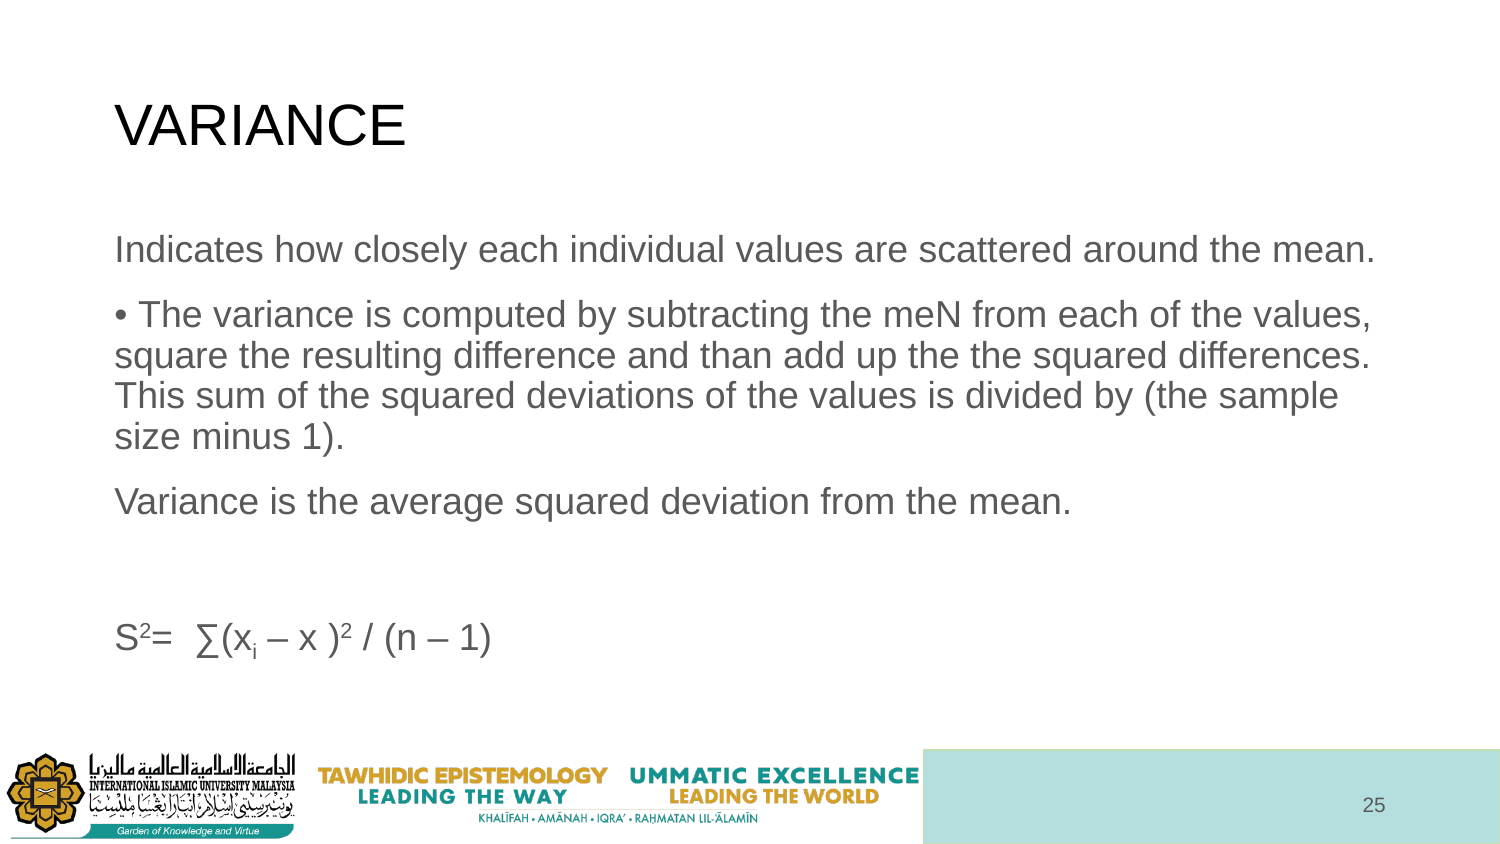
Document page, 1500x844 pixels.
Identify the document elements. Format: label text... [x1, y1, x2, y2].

picture [0, 734, 924, 844]
list Indicates how closely each individual values are scattered around the mean. • The variance is computed by subtracting the meN from each of the values, square the resulting difference and than add up the the squared differences. This sum of the squared deviations of the values is divided by (the sample size minus 1). Variance is the average squared deviation from the mean. S2= ∑(xi – x )2 / (n – 1) [103, 224, 1397, 760]
slide_number ‹#› [1059, 782, 1397, 827]
title VARIANCE [103, 44, 1397, 208]
